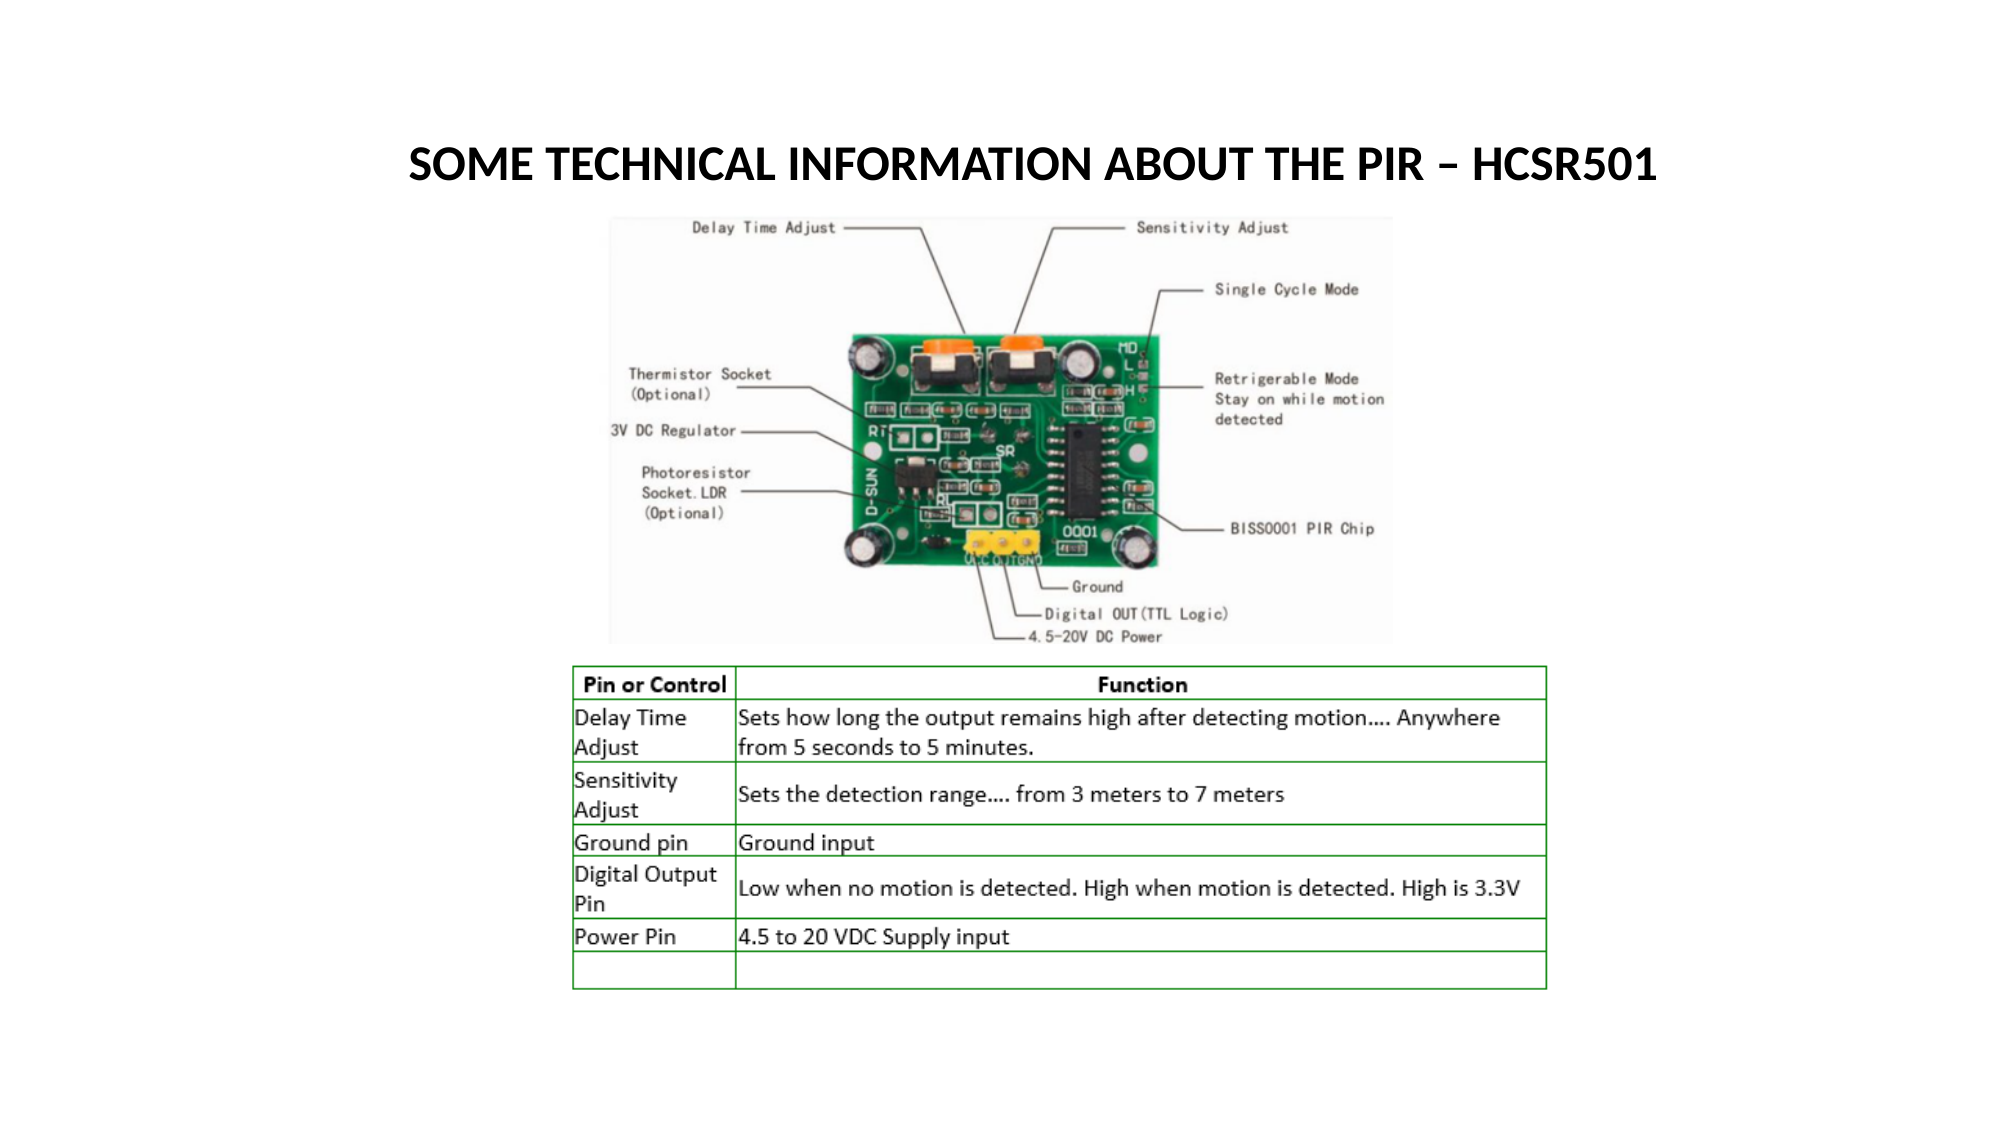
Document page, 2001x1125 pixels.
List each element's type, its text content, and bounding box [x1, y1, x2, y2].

picture [546, 182, 1574, 1015]
text_box SOME TECHNICAL INFORMATION ABOUT THE PIR – HCSR501 [393, 123, 1674, 198]
